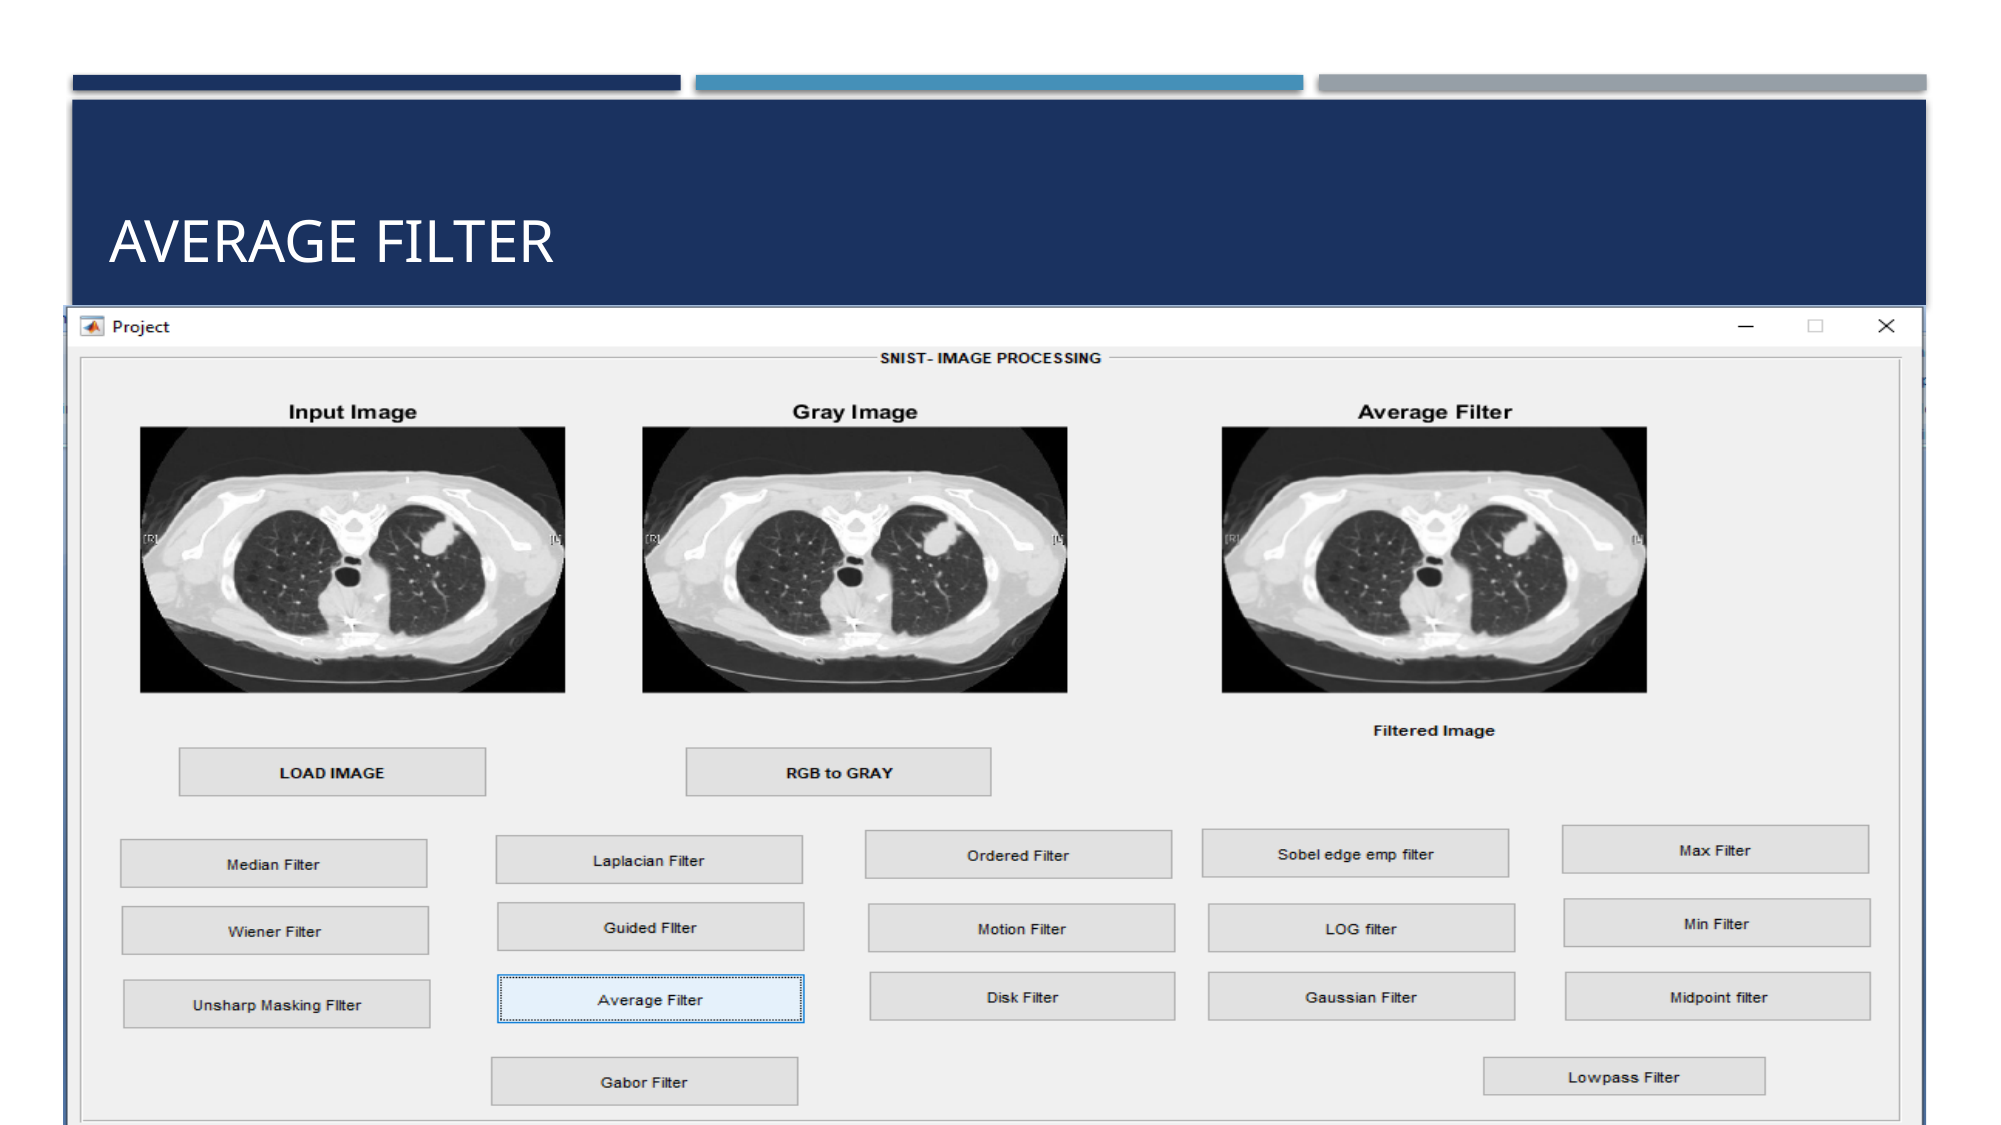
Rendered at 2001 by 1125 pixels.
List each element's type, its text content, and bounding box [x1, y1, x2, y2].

picture [62, 304, 1927, 1125]
title Average filter [94, 119, 1904, 282]
